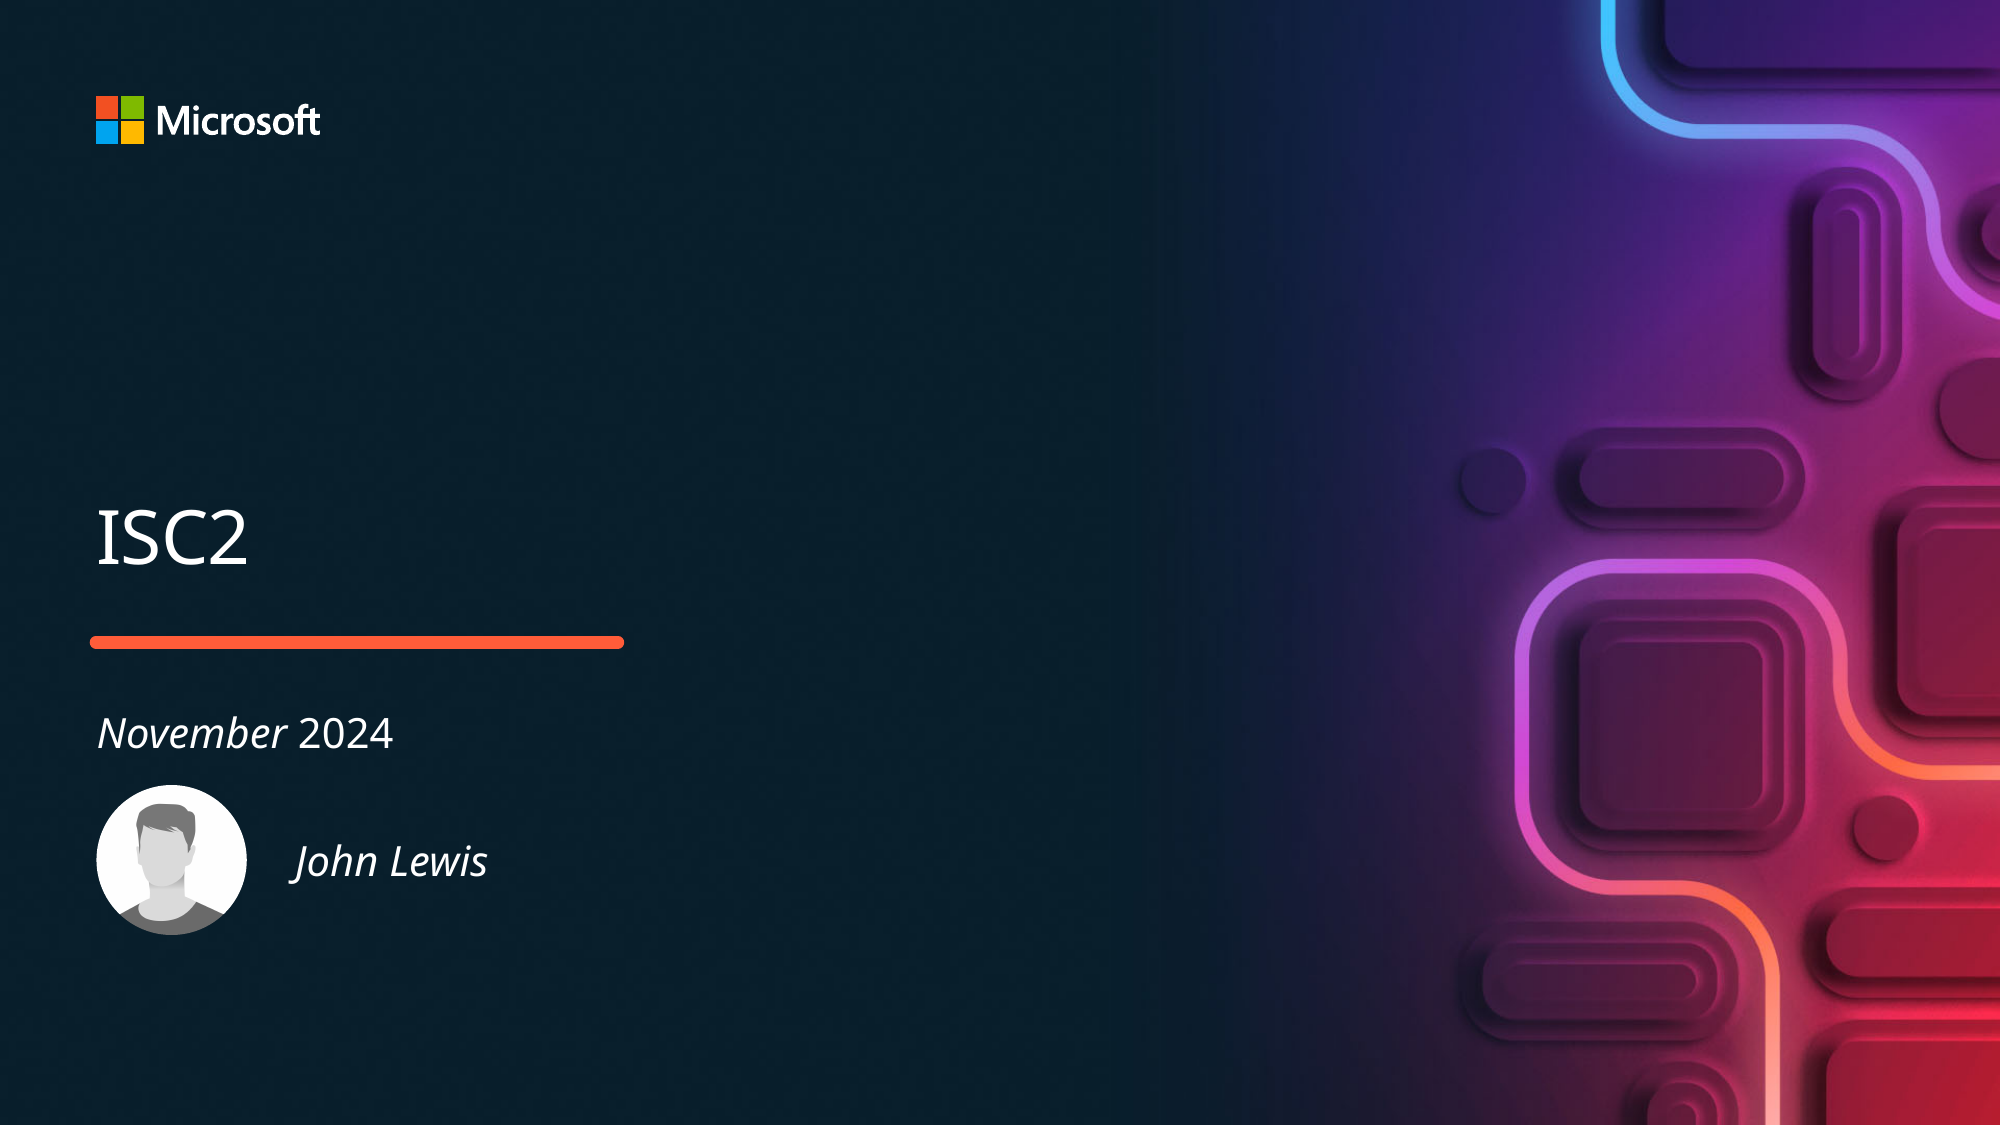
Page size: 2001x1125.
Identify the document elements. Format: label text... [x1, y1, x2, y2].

title ISC2 [96, 488, 1138, 580]
picture [0, 0, 2000, 1125]
list November 2024 [96, 707, 958, 1125]
text_box John Lewis [295, 834, 1157, 885]
